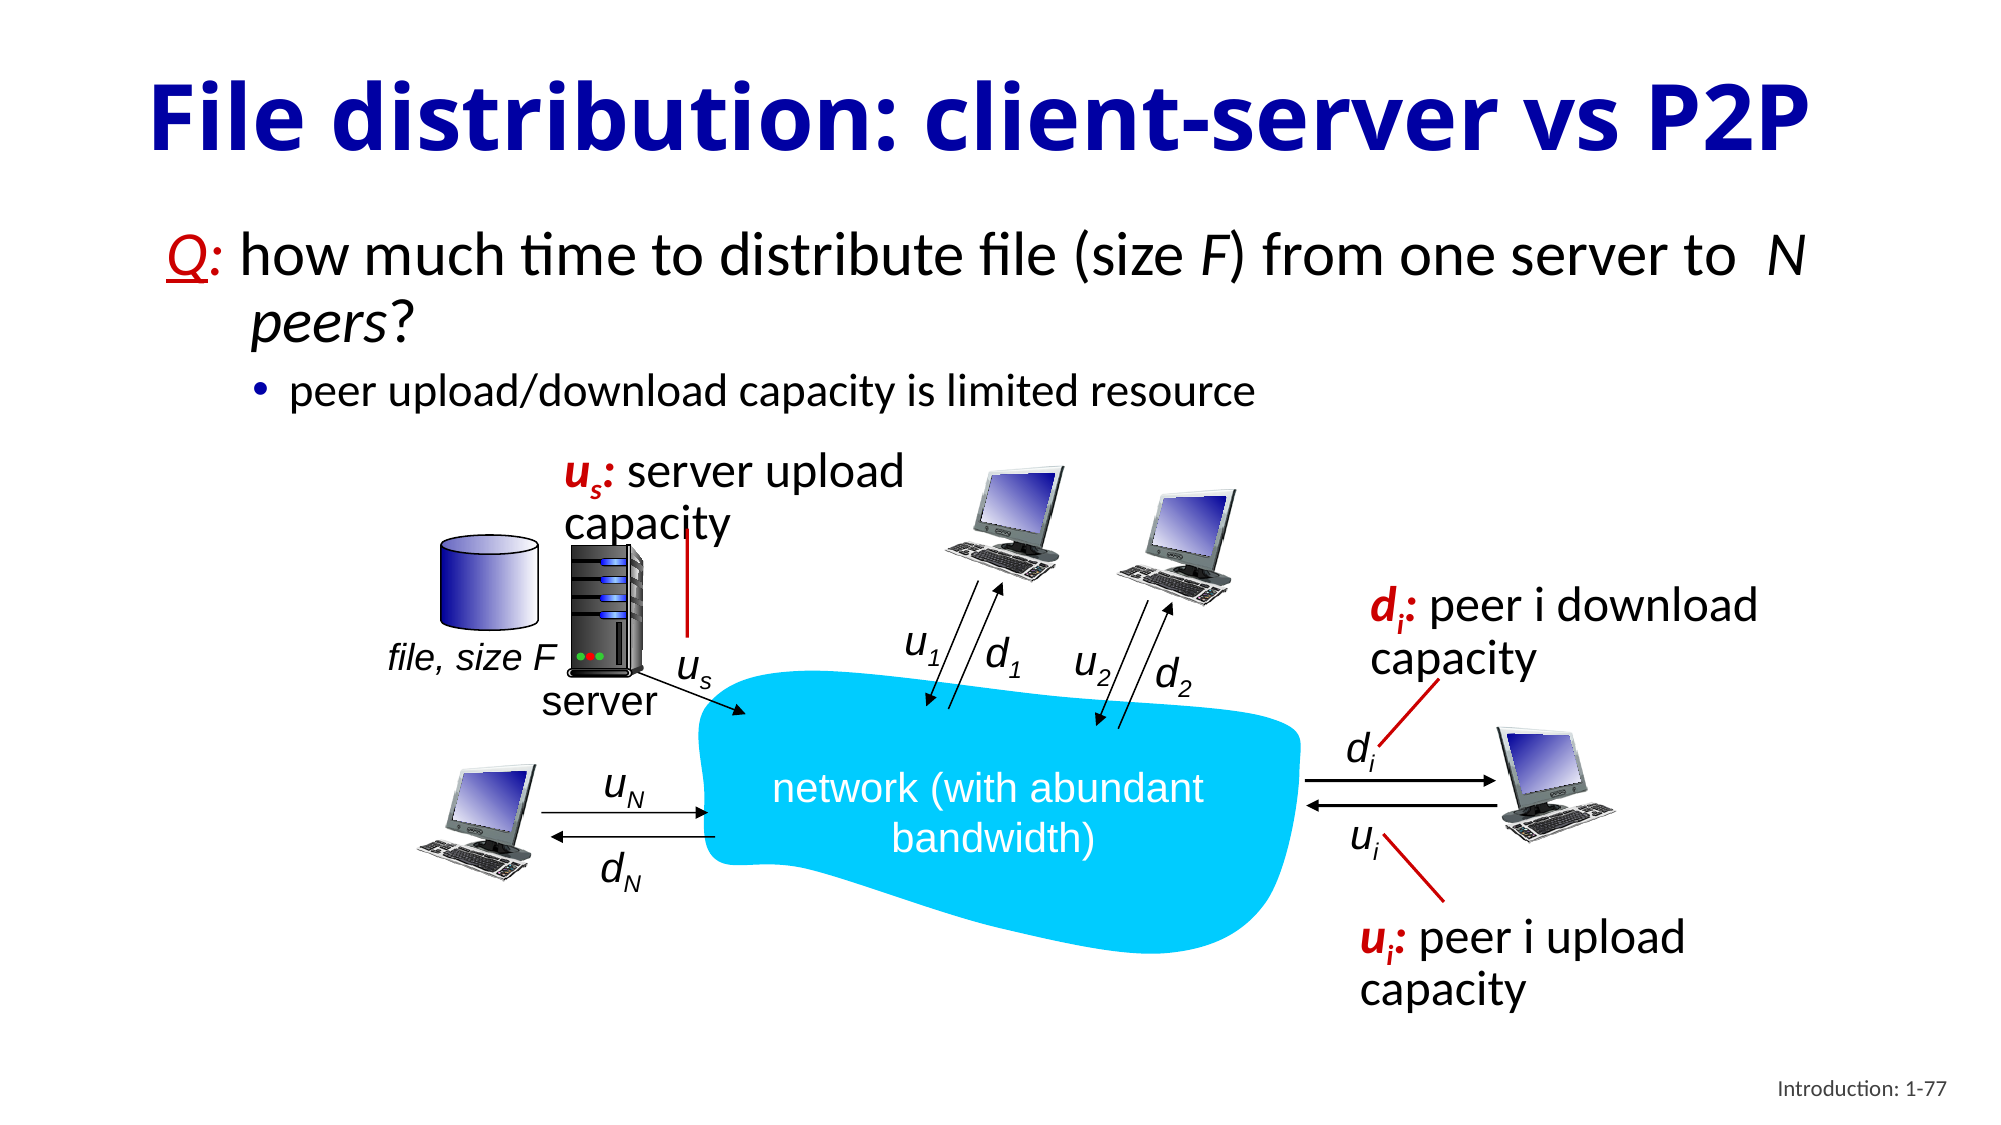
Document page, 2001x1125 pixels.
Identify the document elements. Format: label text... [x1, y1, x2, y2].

text_box network (with abundant bandwidth) [757, 752, 1219, 868]
text_box server [503, 666, 697, 732]
text_box file, size F [357, 625, 587, 686]
text_box di [1331, 713, 1432, 785]
text_box uN [588, 748, 689, 821]
text_box us: server upload capacity [549, 433, 958, 558]
text_box us [661, 630, 728, 702]
text_box [1306, 799, 1335, 812]
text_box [388, 758, 541, 890]
text_box [698, 670, 1301, 954]
slide_number Introduction: 1-77 [1512, 1056, 1963, 1117]
text_box ui [1335, 800, 1436, 873]
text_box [889, 580, 1241, 729]
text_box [1088, 483, 1241, 615]
text_box Q: how much time to distribute file (size F) from one server to N peers? peer upload/download capacity is limited resource [141, 213, 1867, 427]
text_box [689, 806, 709, 819]
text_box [441, 534, 538, 554]
text_box di: peer i download capacity [1355, 568, 1806, 692]
text_box [550, 830, 585, 844]
text_box [714, 702, 746, 716]
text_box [567, 545, 644, 677]
text_box [1432, 774, 1493, 787]
title File distribution: client-server vs P2P [131, 47, 1856, 195]
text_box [916, 460, 1069, 591]
text_box ui: peer i upload capacity [1345, 899, 1771, 1024]
text_box dN [585, 833, 686, 905]
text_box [1493, 721, 1646, 852]
text_box [440, 534, 539, 631]
